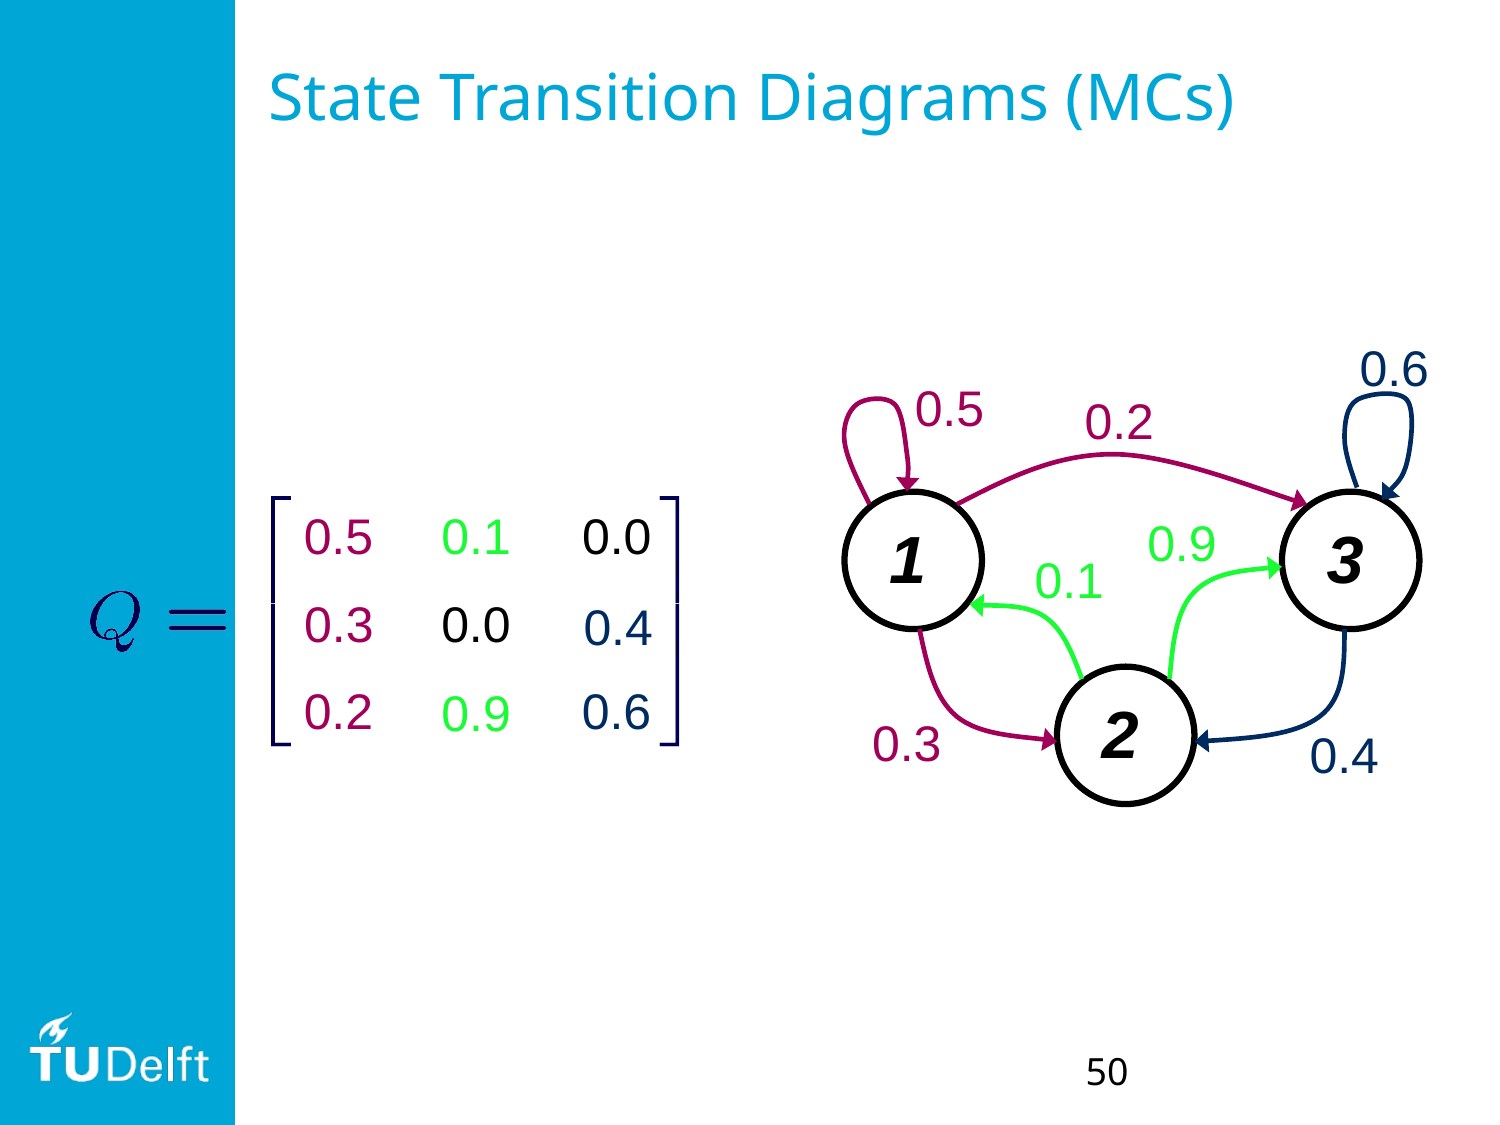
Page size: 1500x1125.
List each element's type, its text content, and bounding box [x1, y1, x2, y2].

text_box [1344, 404, 1412, 500]
text_box 3 [1311, 509, 1379, 604]
text_box 0.3 [857, 704, 957, 779]
text_box [1056, 666, 1195, 805]
text_box [1281, 491, 1420, 630]
title State Transition Diagrams (MCs) [268, 55, 1423, 231]
picture [170, 610, 225, 614]
text_box [843, 398, 918, 505]
text_box [1194, 629, 1345, 752]
picture [170, 626, 225, 630]
text_box 0.5 [900, 369, 1000, 445]
text_box [919, 629, 1057, 750]
text_box 0.9 [1132, 504, 1232, 579]
text_box 1 [874, 509, 942, 604]
picture [113, 592, 139, 651]
text_box [957, 457, 1308, 511]
text_box 0.4 [1294, 716, 1394, 792]
picture [91, 592, 116, 639]
text_box 0.1 [1019, 541, 1119, 617]
text_box 0.6 [1344, 329, 1444, 404]
text_box 2 [1086, 684, 1154, 779]
slide_number 50 [1075, 1042, 1425, 1103]
picture [236, 494, 680, 748]
text_box [844, 491, 982, 630]
text_box [969, 594, 1083, 680]
text_box [1169, 557, 1283, 680]
text_box 0.2 [1069, 381, 1169, 457]
